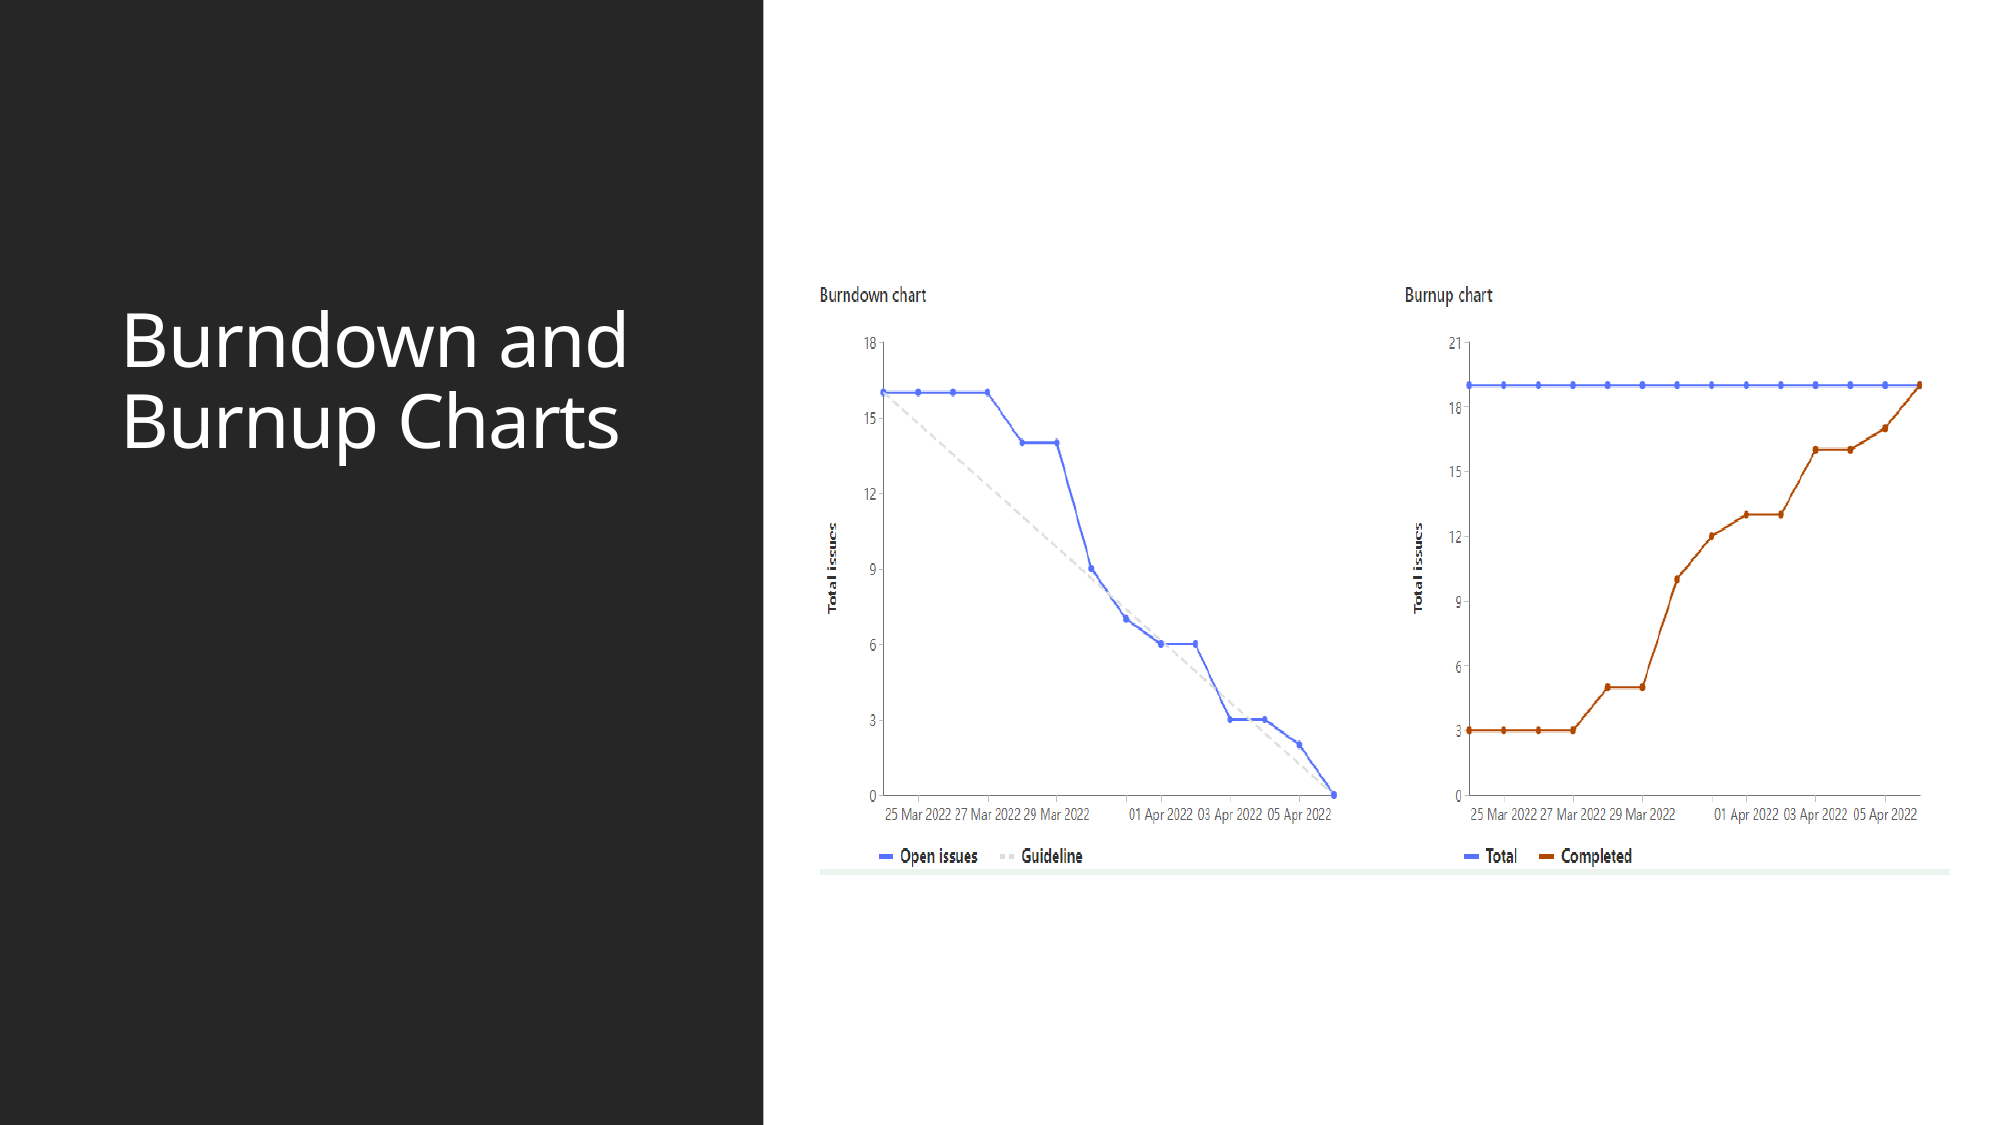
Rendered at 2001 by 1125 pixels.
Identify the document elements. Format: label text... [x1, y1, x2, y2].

title Burndown and Burnup Charts [105, 128, 683, 473]
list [803, 241, 1951, 875]
